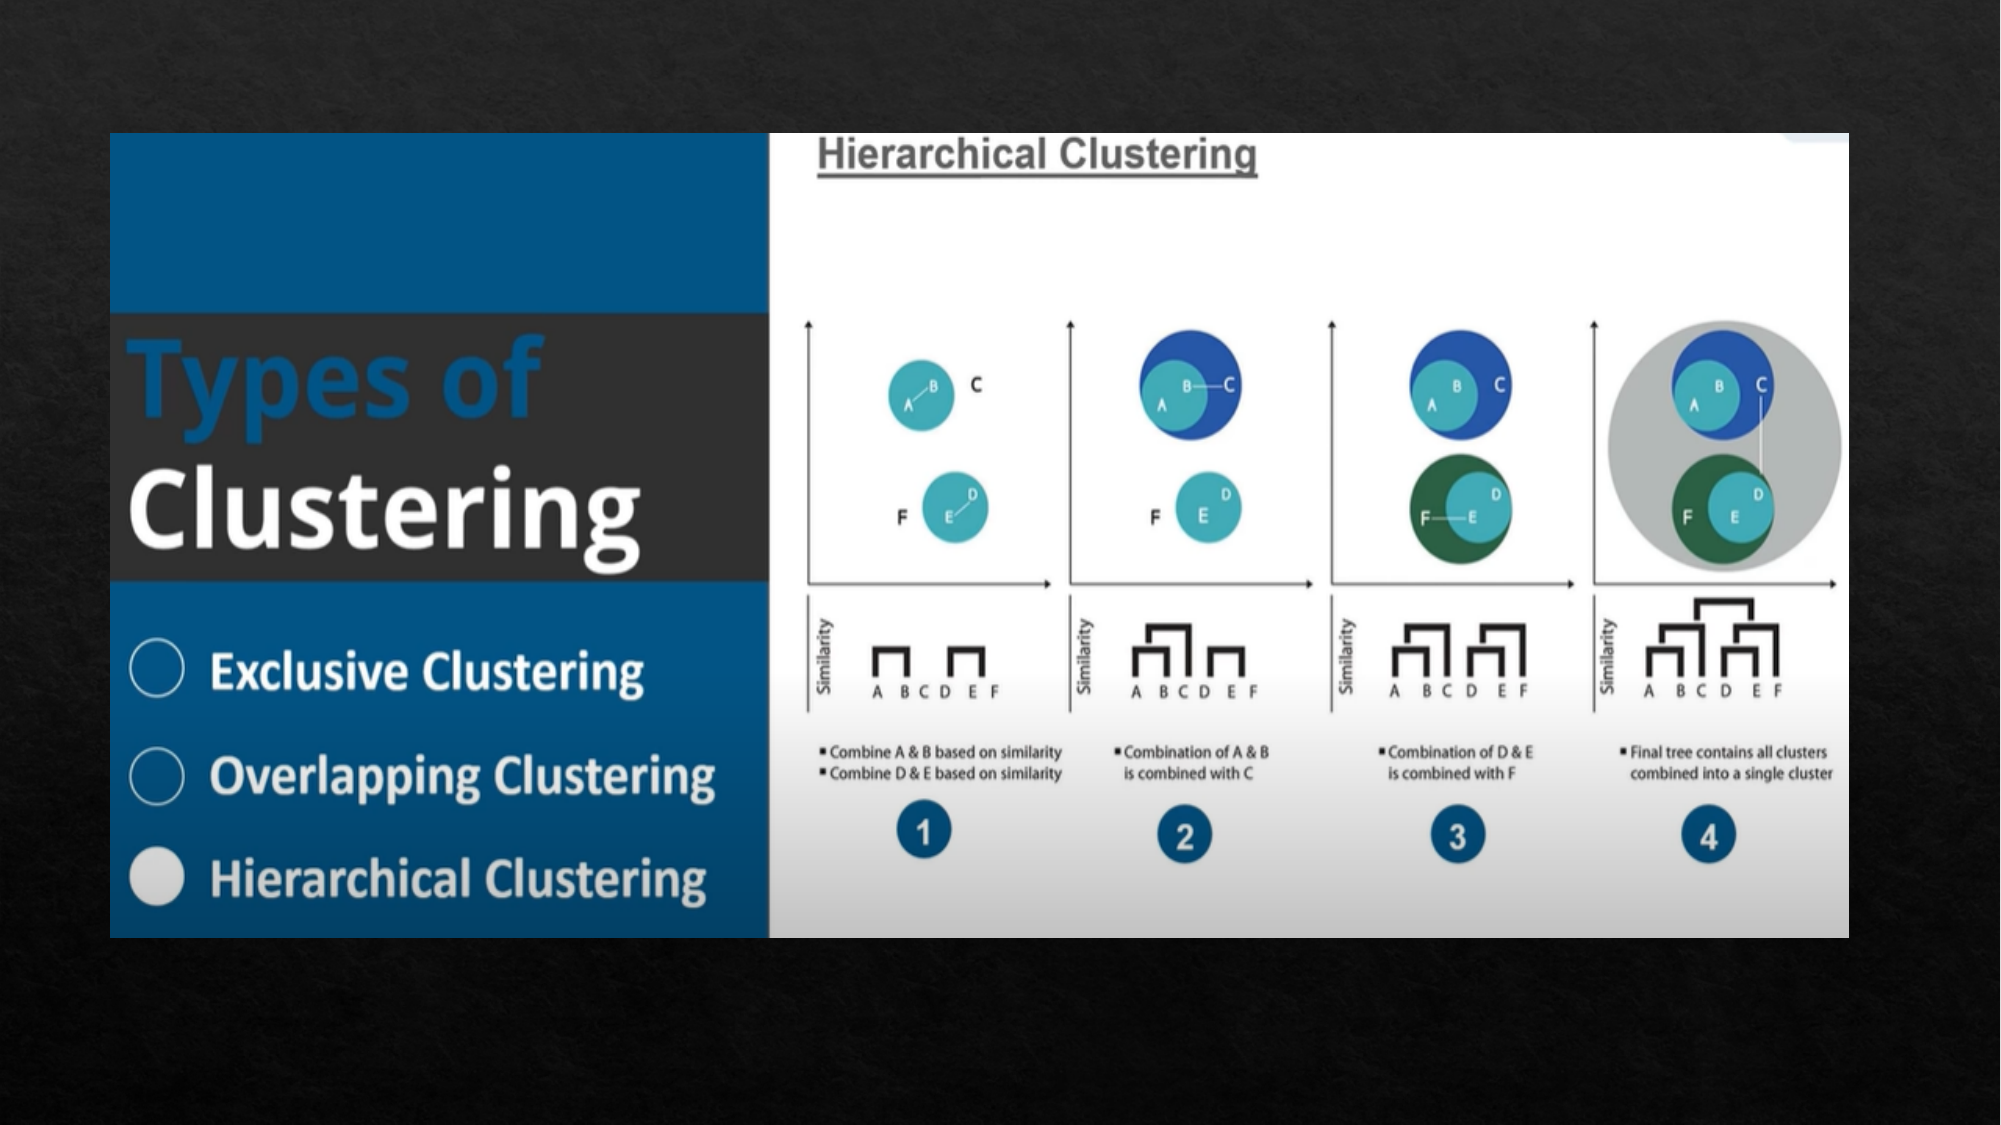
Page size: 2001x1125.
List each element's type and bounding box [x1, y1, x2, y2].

picture [110, 133, 1849, 939]
